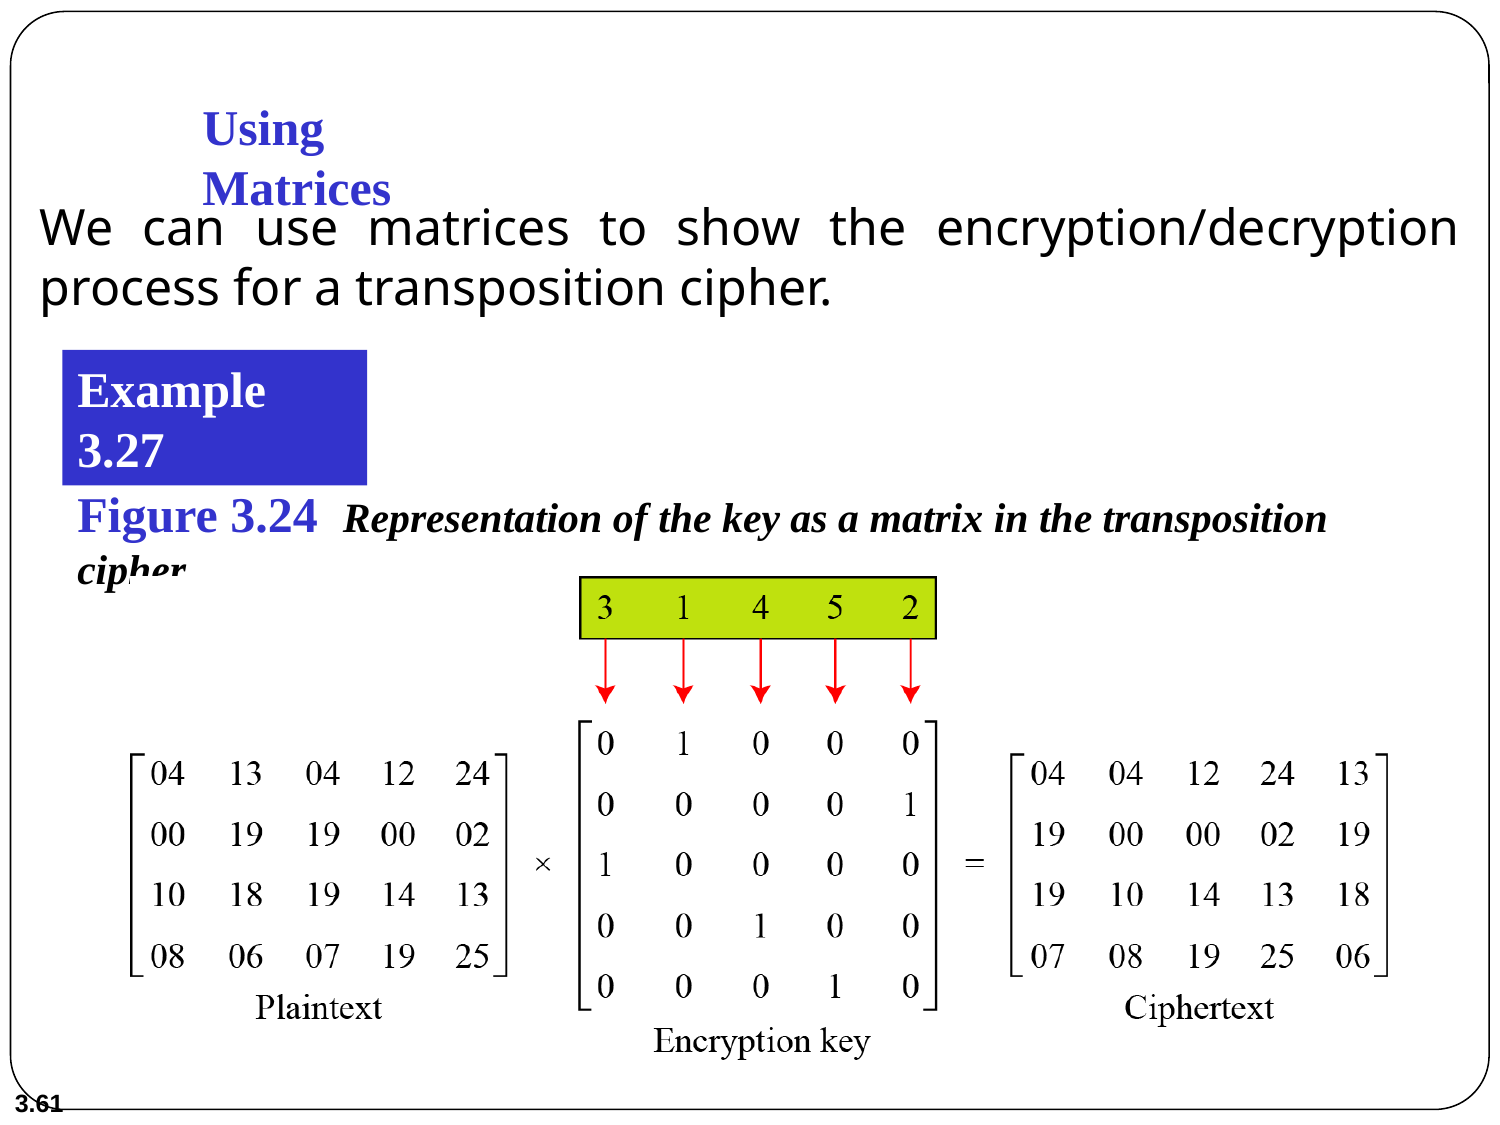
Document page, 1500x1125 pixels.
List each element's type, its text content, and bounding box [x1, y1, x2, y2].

text_box Figure 3.24 Representation of the key as a matrix in the transposition cipher [62, 474, 1421, 601]
text_box Using Matrices [187, 87, 528, 187]
text_box Example 3.27 [62, 349, 368, 486]
text_box 3.‹#› [0, 1049, 313, 1125]
text_box We can use matrices to show the encryption/decryption process for a transposition cipher. [24, 187, 1475, 323]
picture [130, 576, 1388, 1063]
